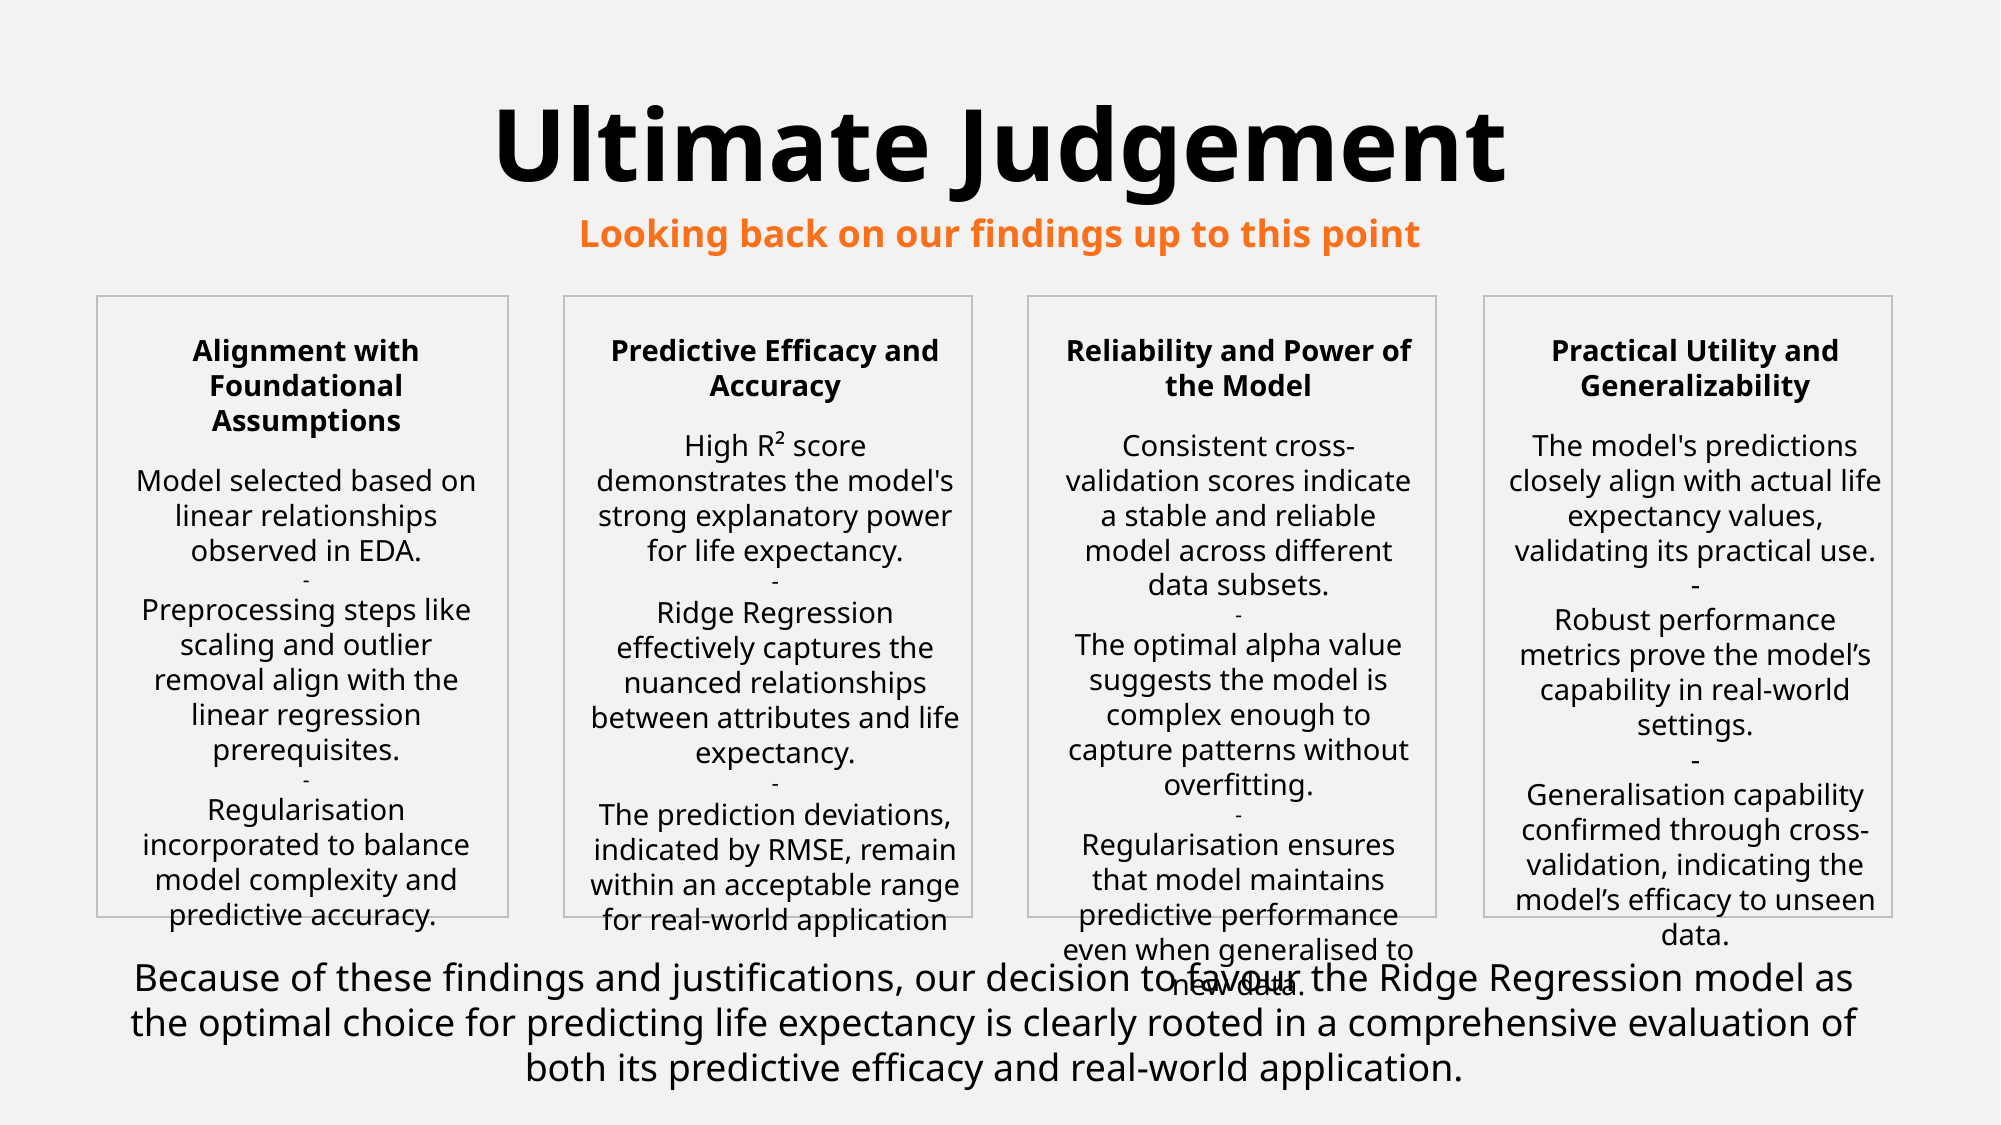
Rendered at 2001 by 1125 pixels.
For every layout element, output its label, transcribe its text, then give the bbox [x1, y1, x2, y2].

text_box [1483, 295, 1893, 918]
title Ultimate Judgement [69, 91, 1931, 207]
text_box [96, 295, 509, 918]
text_box Alignment with Foundational Assumptions . Model selected based on linear relationships observed in EDA. - Preprocessing steps like scaling and outlier removal align with the linear regression prerequisites. - Regularisation incorporated to balance model complexity and predictive accuracy. [107, 324, 491, 918]
text_box Because of these findings and justifications, our decision to favour the Ridge Regression model as the optimal choice for predicting life expectancy is clearly rooted in a comprehensive evaluation of both its predictive efficacy and real-world application. [97, 946, 1893, 1096]
text_box [563, 295, 973, 918]
text_box [1027, 295, 1437, 918]
text_box Looking back on our findings up to this point [543, 207, 1457, 263]
text_box Reliability and Power of the Model Consistent cross-validation scores indicate a stable and reliable model across different data subsets. - The optimal alpha value suggests the model is complex enough to capture patterns without overfitting. - Regularisation ensures that model maintains predictive performance even when generalised to new data. [1045, 324, 1418, 918]
text_box Practical Utility and Generalizability - The model's predictions closely align with actual life expectancy values, validating its practical use. - Robust performance metrics prove the model’s capability in real-world settings. - Generalisation capability confirmed through cross-validation, indicating the model’s efficacy to unseen data. [1492, 324, 1885, 918]
text_box Predictive Efficacy and Accuracy High R² score demonstrates the model's strong explanatory power for life expectancy. - Ridge Regression effectively captures the nuanced relationships between attributes and life expectancy. - The prediction deviations, indicated by RMSE, remain within an acceptable range for real-world application [572, 324, 964, 918]
